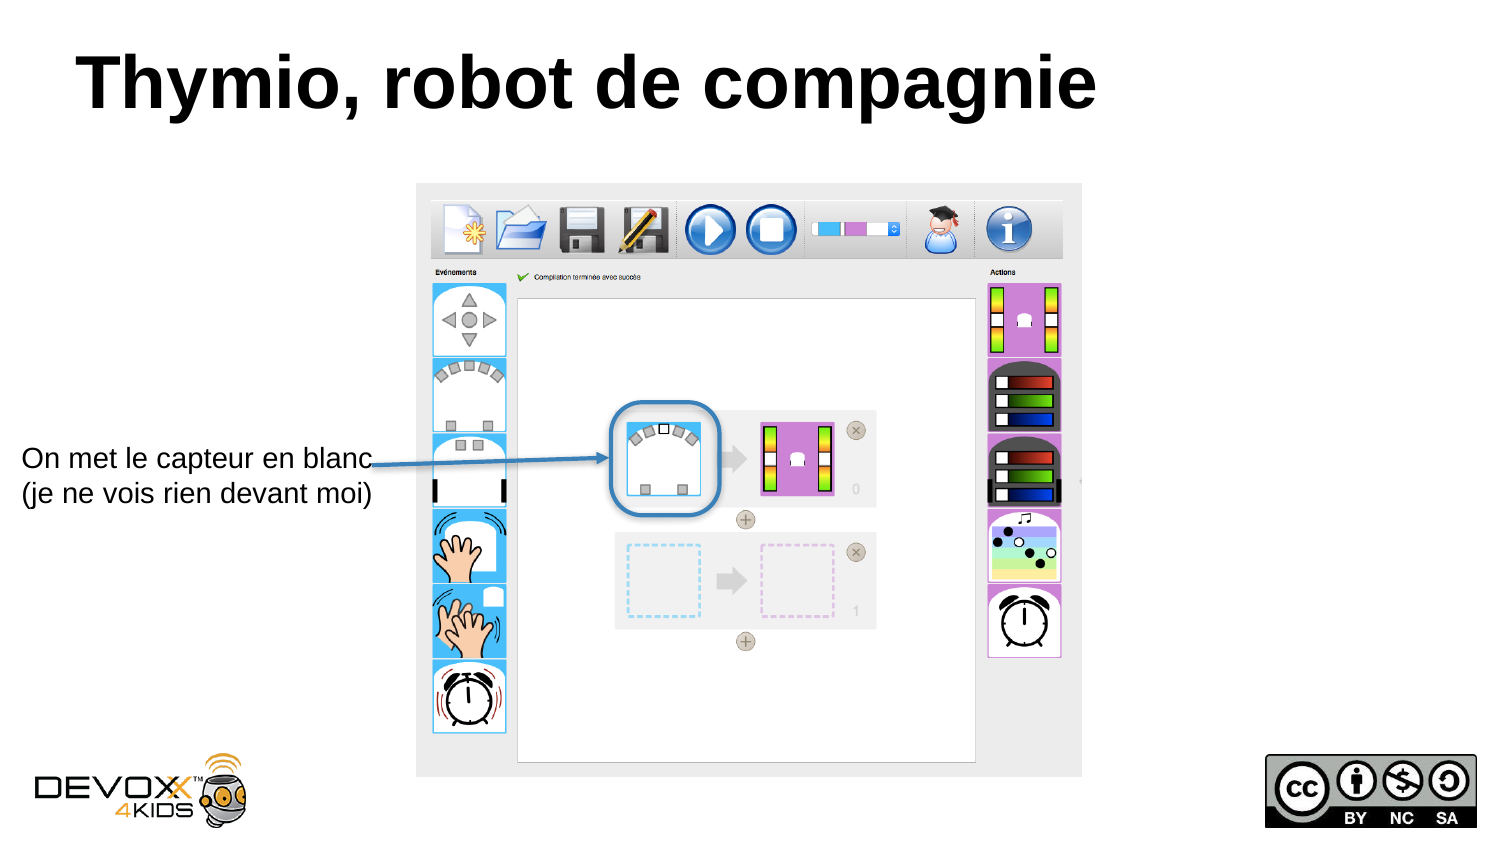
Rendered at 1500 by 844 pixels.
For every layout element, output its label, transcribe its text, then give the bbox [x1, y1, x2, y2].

text_box On met le capteur en blanc (je ne vois rien devant moi) [21, 439, 374, 510]
picture [35, 753, 246, 828]
title Thymio, robot de compagnie [74, 33, 1426, 175]
picture [1265, 754, 1477, 828]
picture [416, 182, 1082, 777]
